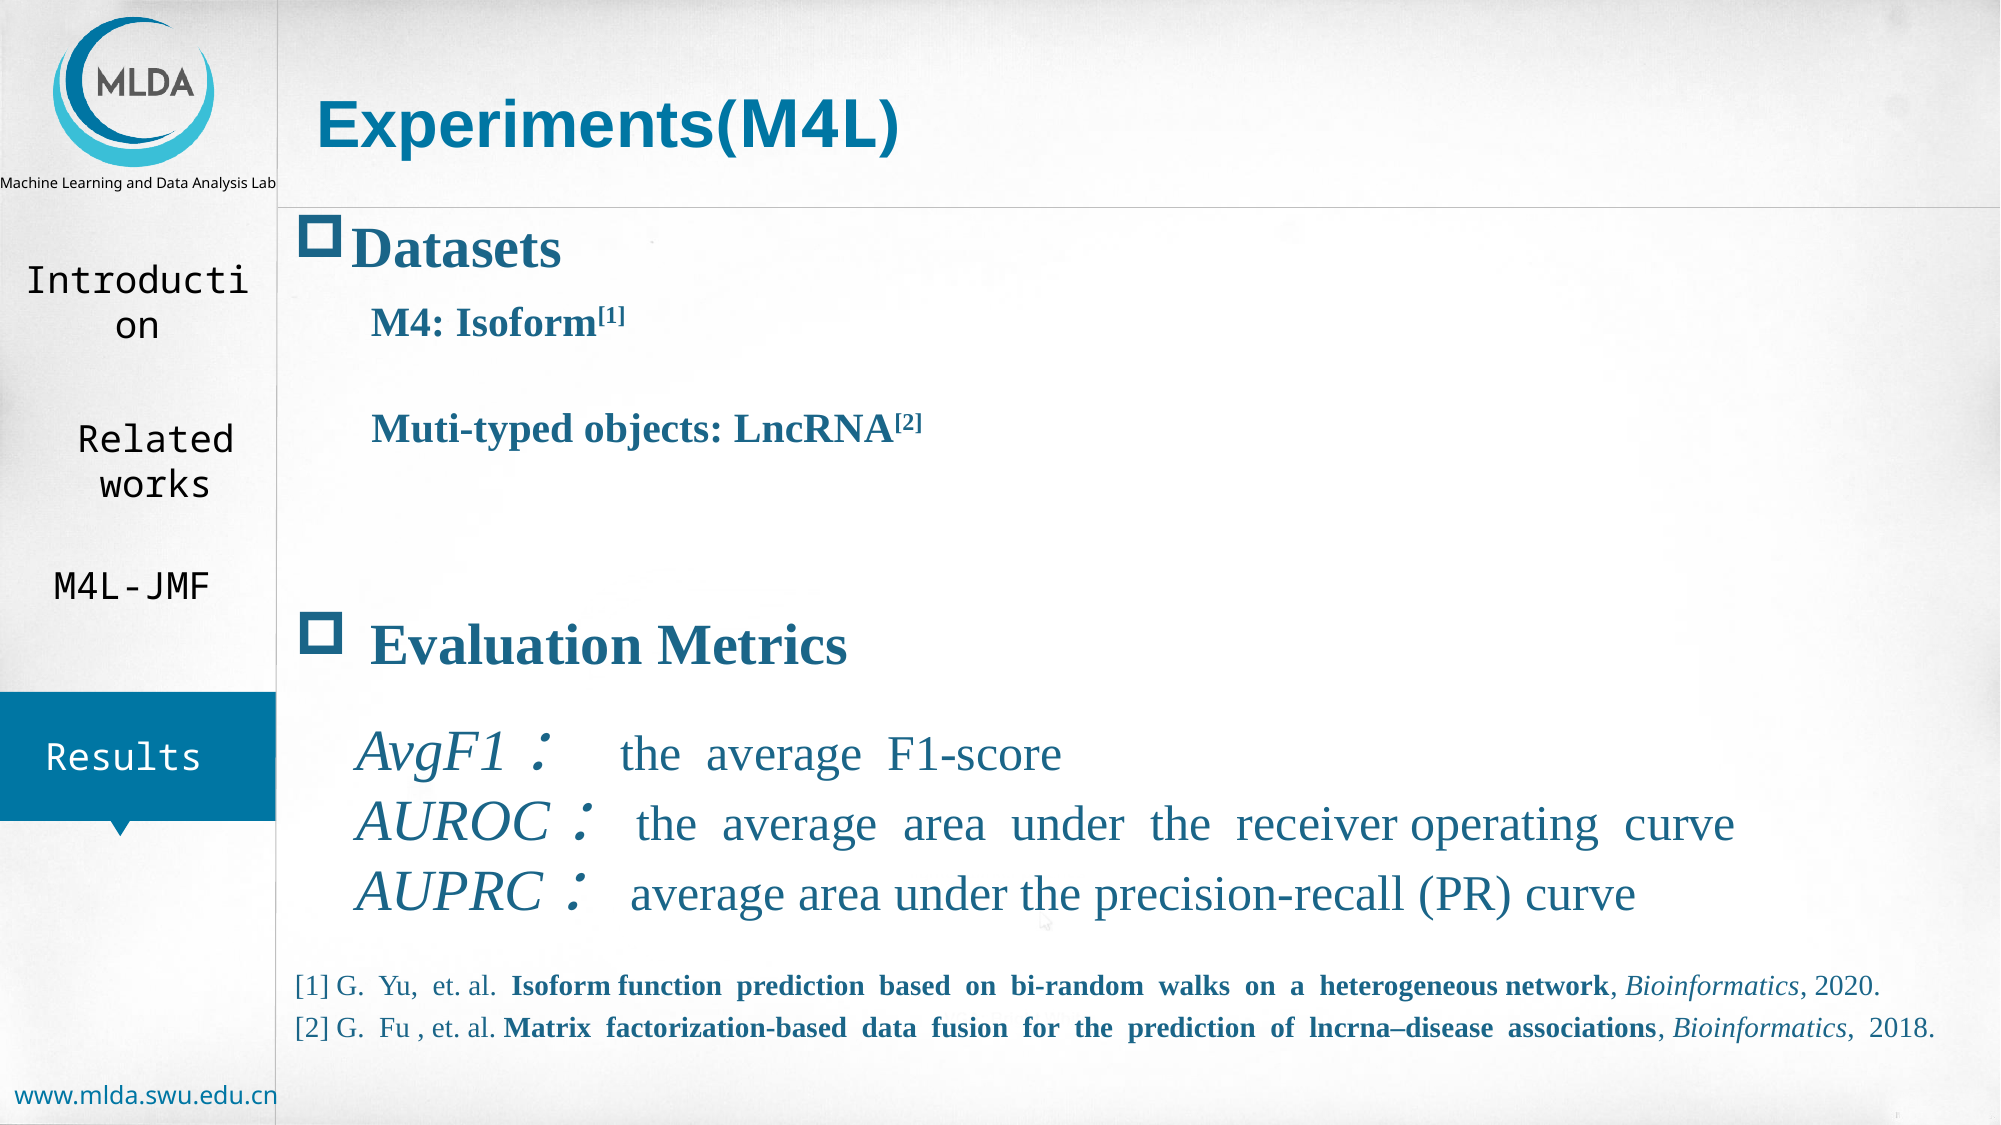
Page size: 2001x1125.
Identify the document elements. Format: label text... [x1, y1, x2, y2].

text_box Datasets [280, 201, 577, 287]
text_box Experiments(M4L) [301, 73, 916, 169]
picture [45, 2, 220, 191]
text_box Muti-typed objects: LncRNA[2] [356, 393, 938, 459]
text_box AvgF1： the average F1-score AUROC：the average area under the receiver operating curve AUPRC：average area under the precision-recall (PR) curve [341, 705, 2000, 930]
text_box M4: Isoform[1] [356, 287, 793, 353]
text_box Evaluation Metrics [280, 584, 863, 684]
text_box [1] G. Yu, et. al. Isoform function prediction based on bi-random walks on a heterogeneous network, Bioinformatics, 2020. [2] G. Fu , et. al. Matrix factorization-based data fusion for the prediction of lncrna–disease associations, Bioinformatics, 2018. [280, 951, 1986, 1093]
